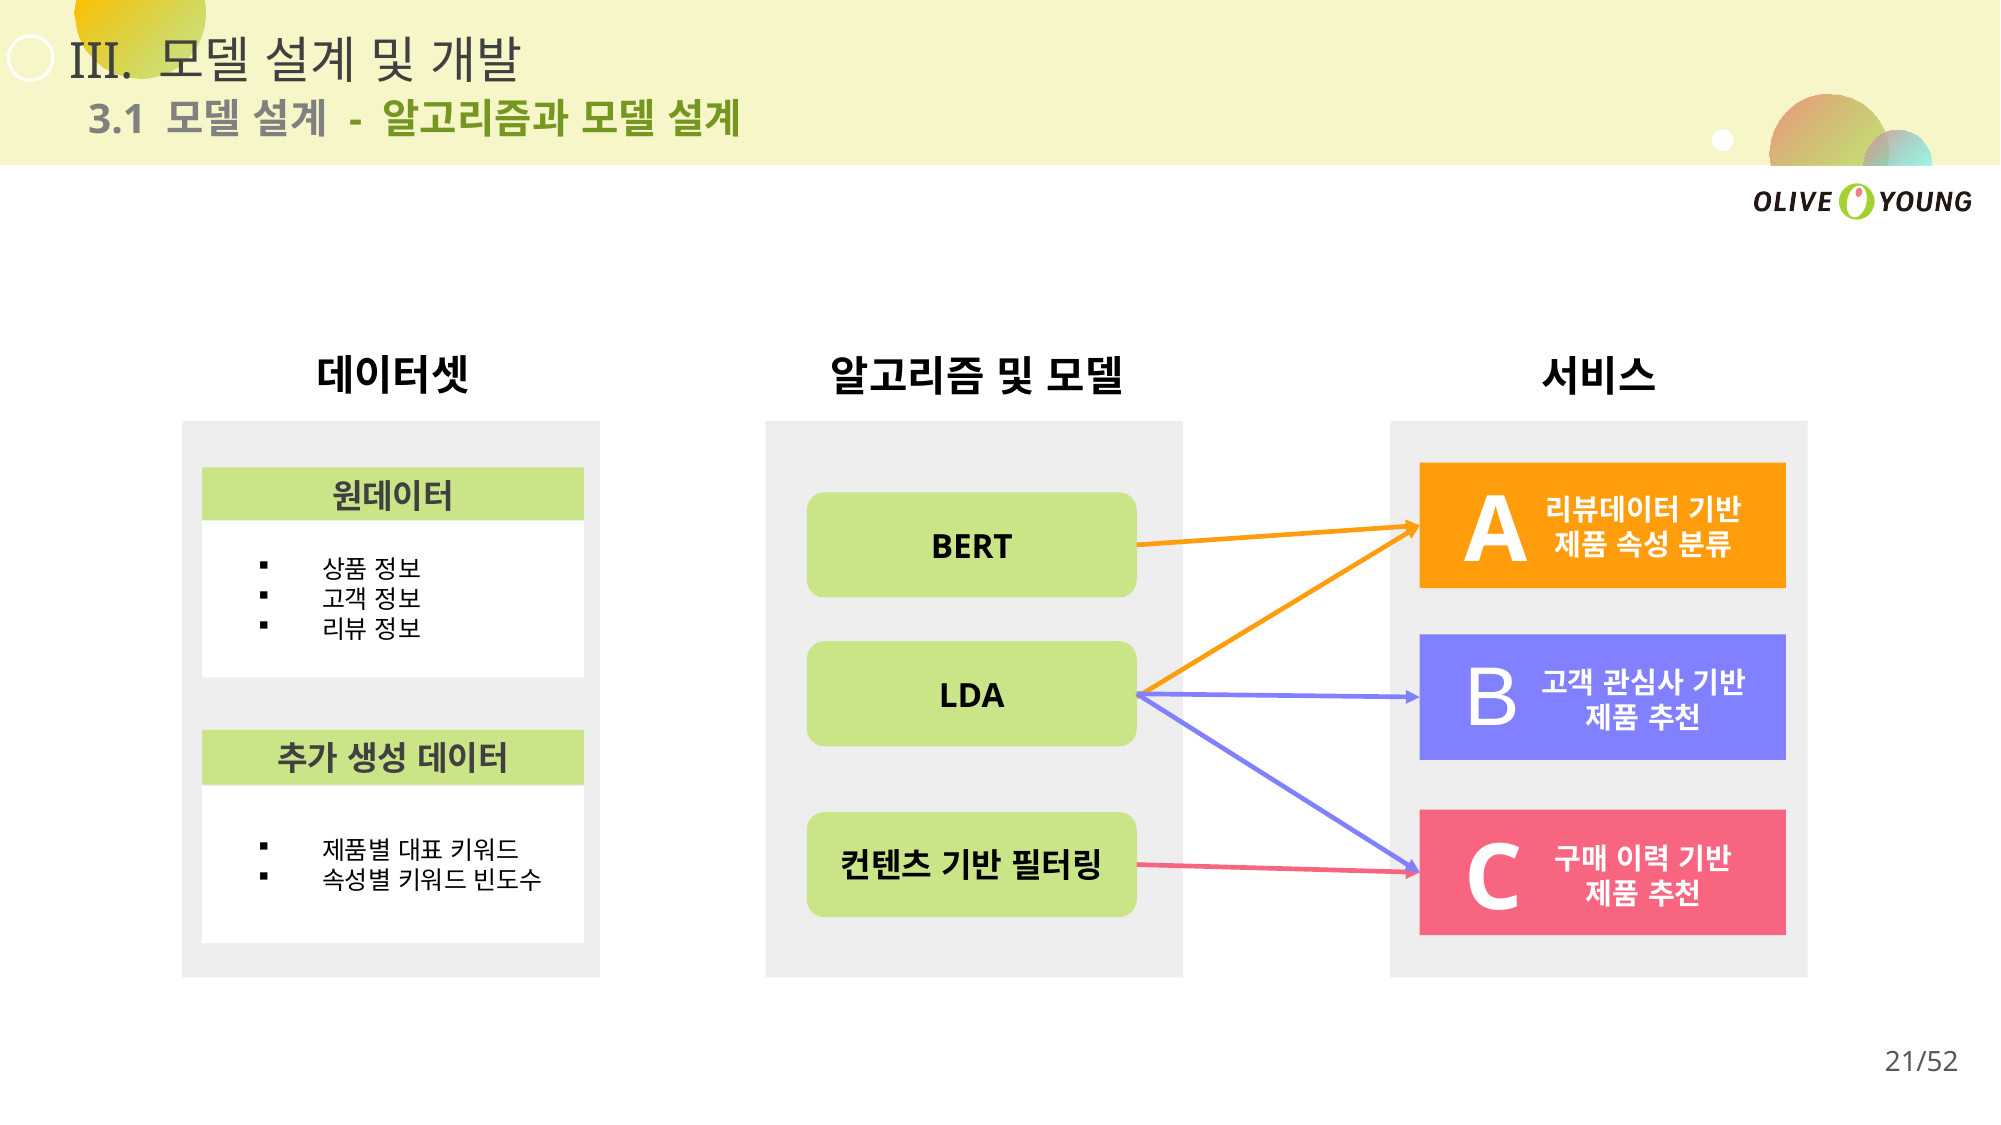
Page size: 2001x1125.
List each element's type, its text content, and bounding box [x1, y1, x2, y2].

text_box 고객 관심사 기반 제품 추천 [1526, 656, 1782, 742]
text_box 원데이터 [202, 467, 584, 520]
text_box 알고리즘 및 모델 [794, 329, 1161, 421]
text_box [1390, 421, 1808, 978]
slide_number 21/52 [1828, 1019, 1974, 1106]
text_box 데이터셋 [267, 328, 519, 419]
text_box 3.1 모델 설계 - 알고리즘과 모델 설계 [68, 72, 825, 147]
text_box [1136, 525, 1420, 692]
text_box 추가 생성 데이터 [202, 729, 584, 785]
text_box A [1449, 462, 1526, 588]
text_box [182, 421, 600, 978]
text_box 리뷰데이터 기반 제품 속성 분류 [1526, 484, 1782, 569]
text_box 구매 이력 기반 제품 추천 [1526, 832, 1782, 918]
text_box C [1449, 810, 1526, 936]
text_box 제품별 대표 키워드 속성별 키워드 빈도수 [202, 786, 584, 944]
text_box B [1449, 634, 1526, 750]
picture [1744, 174, 1983, 228]
text_box 컨텐츠 기반 필터링 [806, 811, 1137, 918]
text_box 서비스 [1415, 329, 1782, 421]
text_box III. 모델 설계 및 개발 [41, 8, 588, 105]
text_box LDA [806, 641, 1131, 747]
text_box [1419, 809, 1786, 936]
text_box [1426, 634, 1786, 760]
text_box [1136, 693, 1420, 873]
text_box BERT [806, 492, 1137, 598]
text_box [1419, 462, 1786, 589]
text_box [765, 421, 1184, 978]
text_box 상품 정보 고객 정보 리뷰 정보 [202, 520, 584, 678]
